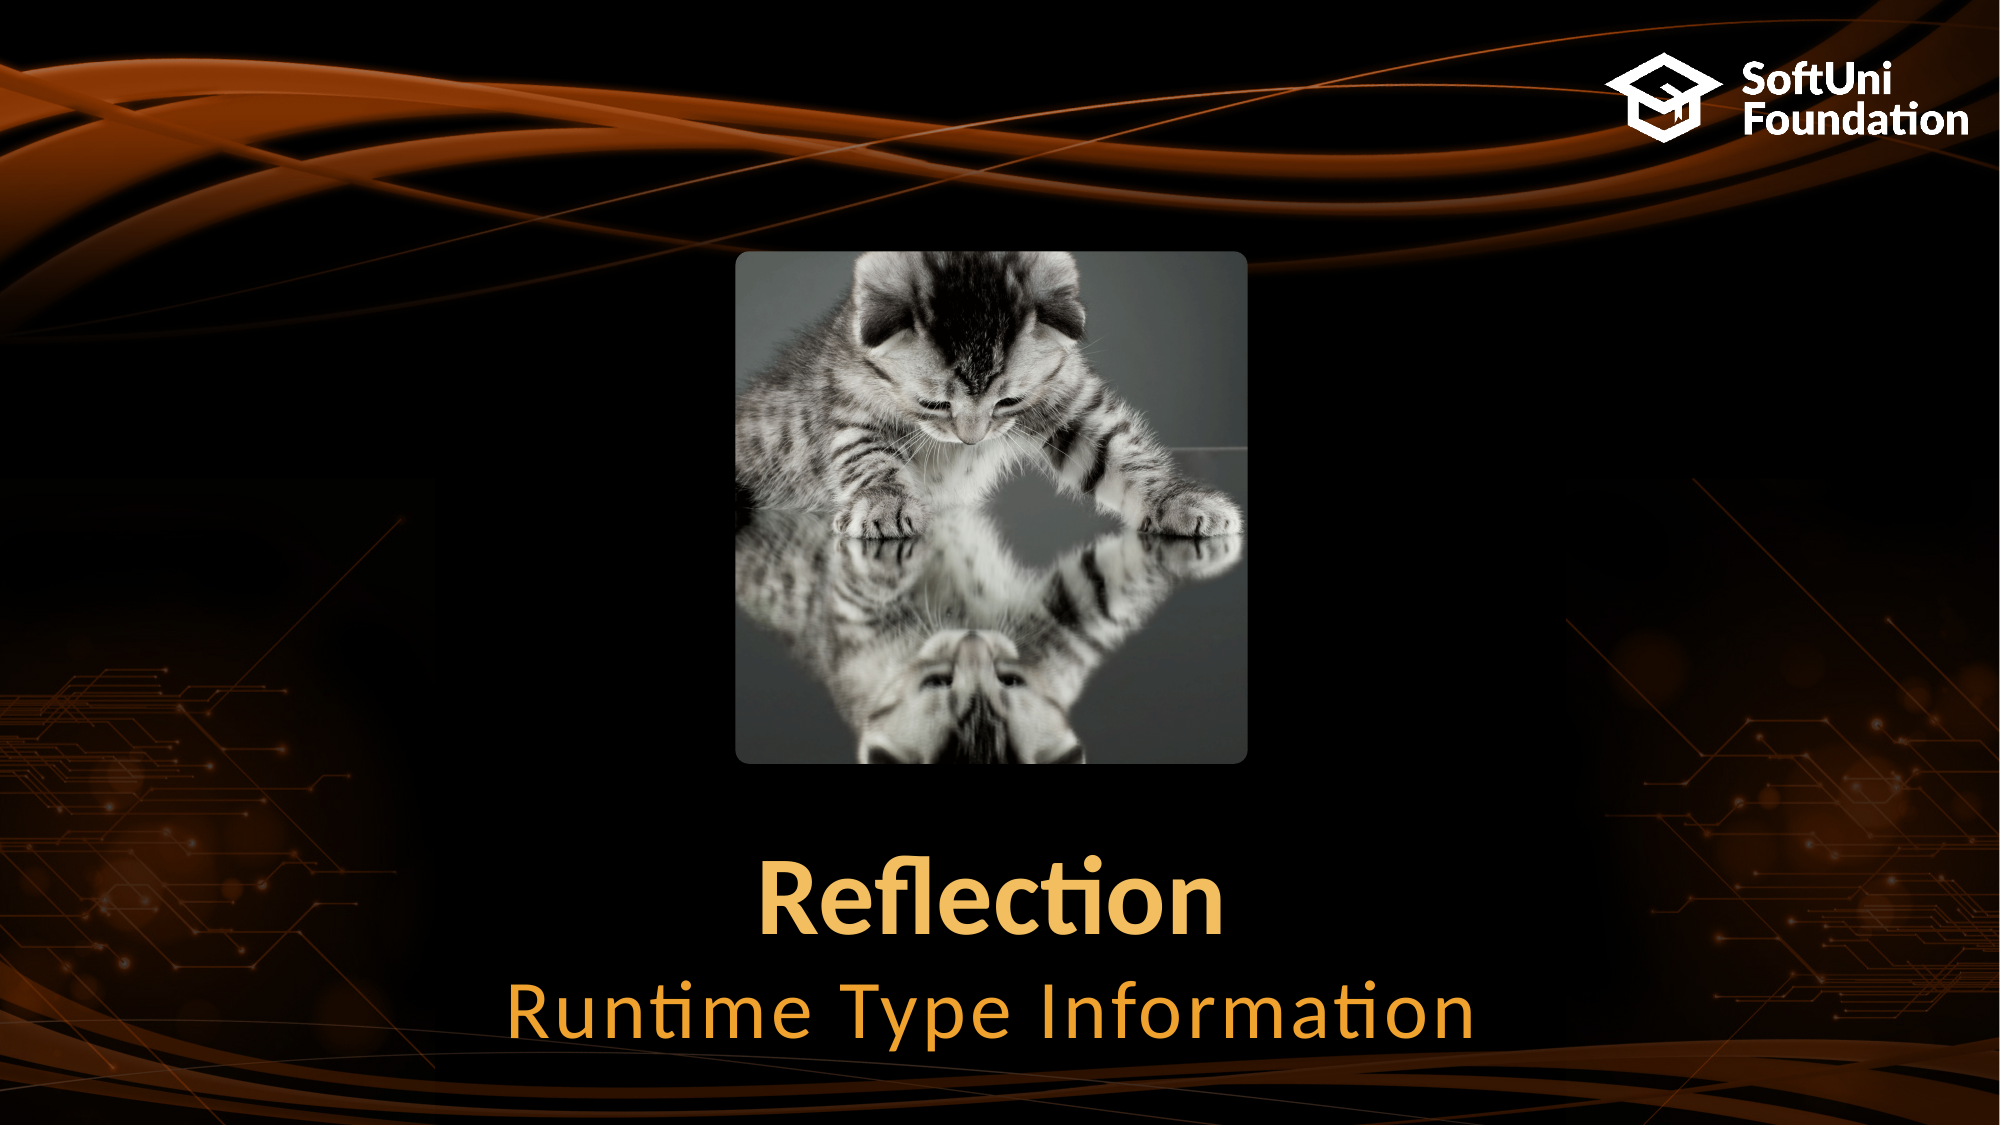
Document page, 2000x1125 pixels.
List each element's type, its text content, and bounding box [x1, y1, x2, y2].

picture [0, 0, 2000, 1125]
title Reflection [258, 830, 1725, 944]
list Runtime Type Information [258, 944, 1725, 1062]
